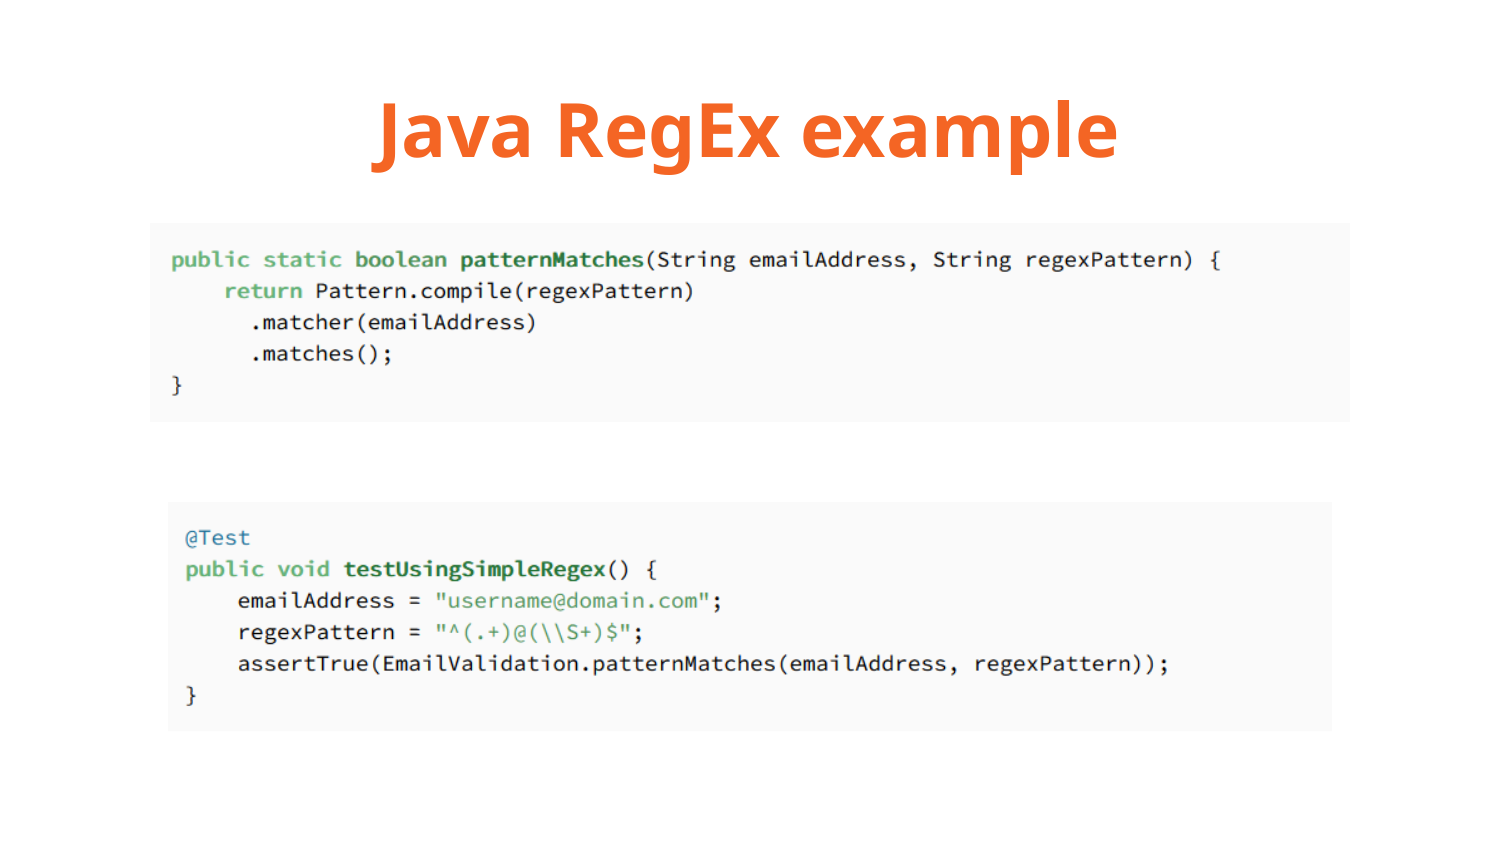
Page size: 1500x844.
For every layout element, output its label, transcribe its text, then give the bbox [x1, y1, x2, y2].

picture [150, 222, 1350, 423]
picture [168, 502, 1332, 735]
title Java RegEx example [49, 67, 1448, 173]
